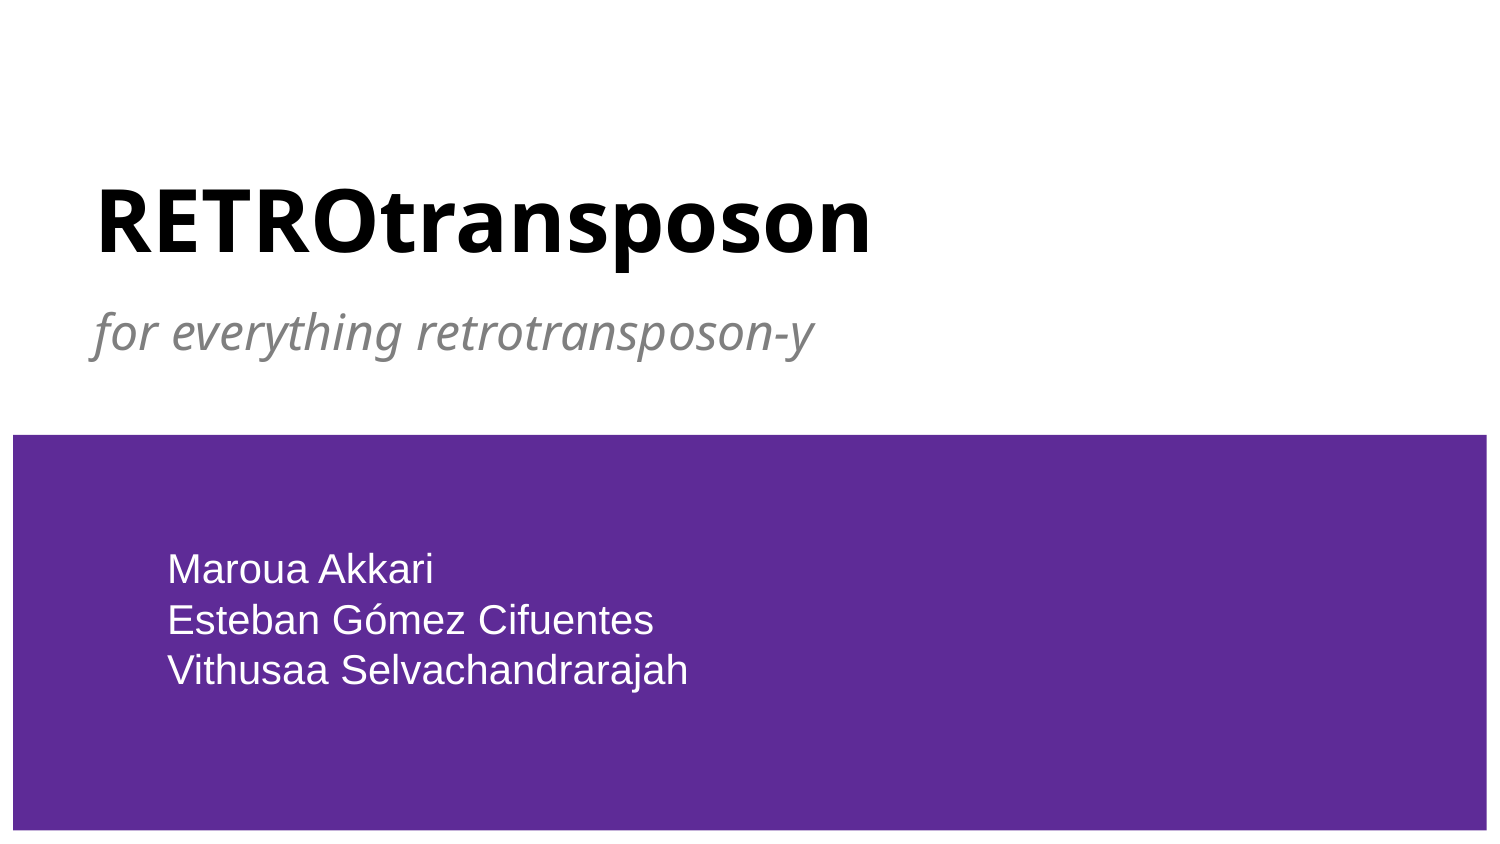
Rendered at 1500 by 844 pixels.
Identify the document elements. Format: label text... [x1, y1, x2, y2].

text_box Maroua Akkari Esteban Gómez Cifuentes Vithusaa Selvachandrarajah [152, 527, 1321, 770]
title RETROtransposon [79, 43, 1423, 285]
subtitle for everything retrotransposon-y [79, 285, 1423, 427]
